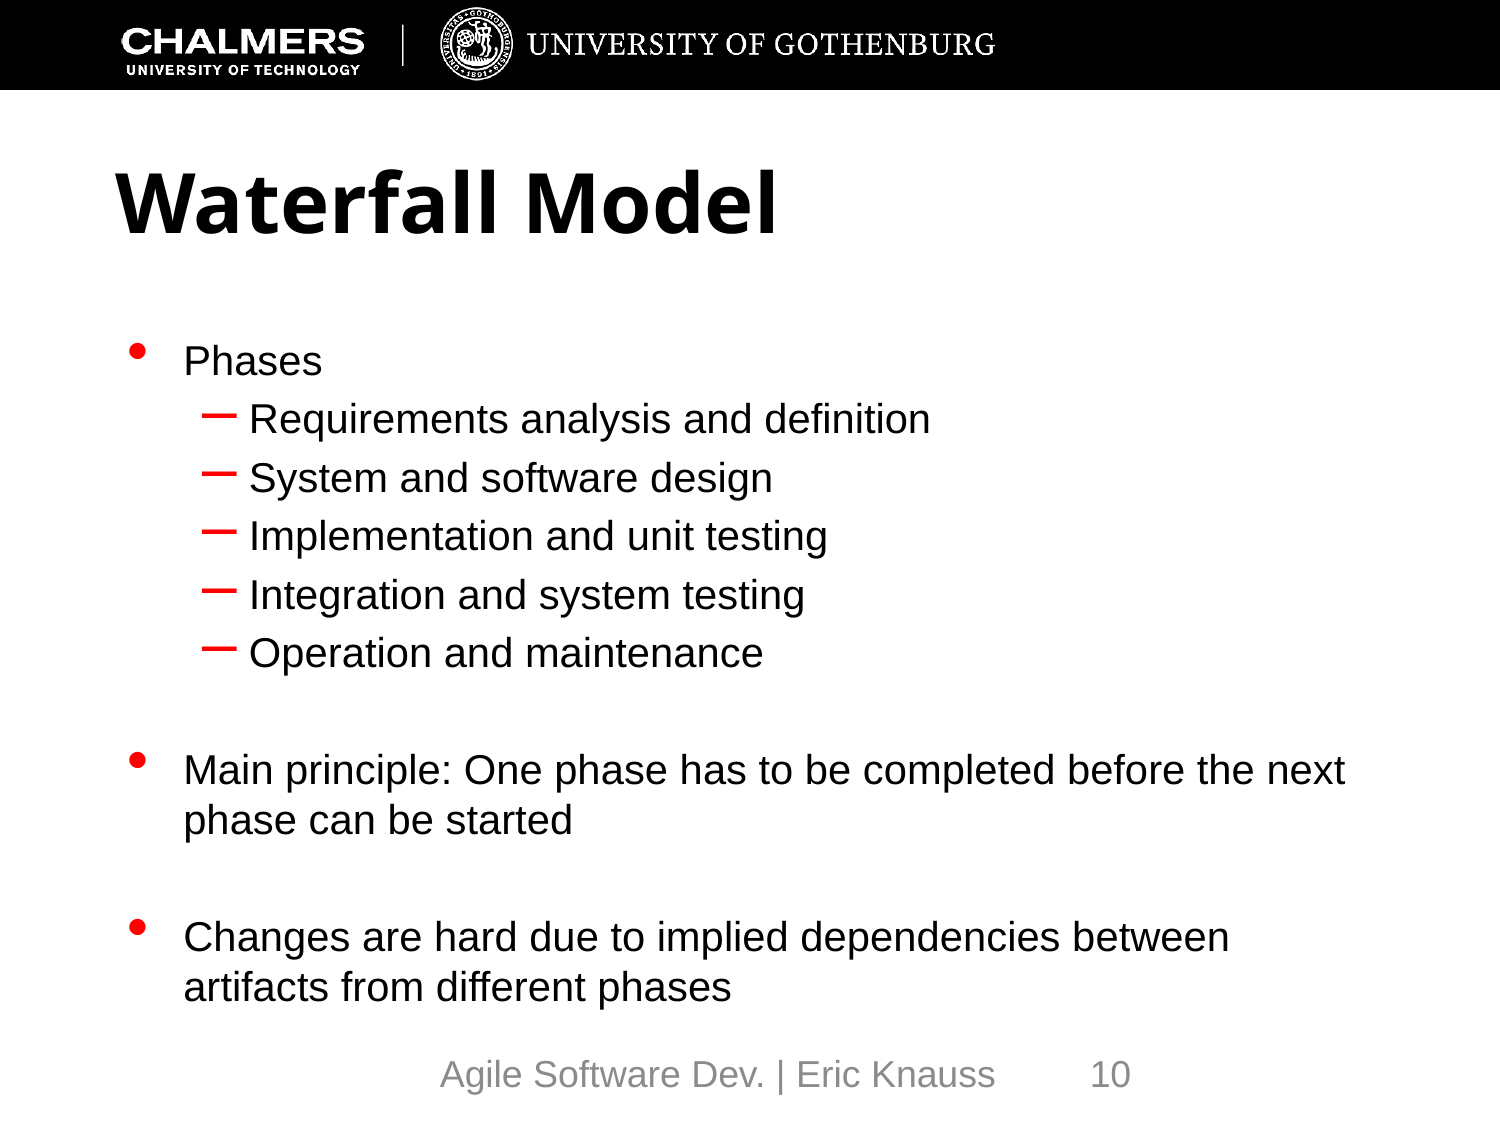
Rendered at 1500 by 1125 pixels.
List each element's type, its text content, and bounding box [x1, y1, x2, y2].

list Phases Requirements analysis and definition System and software design Implementation and unit testing Integration and system testing Operation and maintenance Main principle: One phase has to be completed before the next phase can be started Changes are hard due to implied dependencies between artifacts from different phases [112, 326, 1388, 1064]
picture [112, 7, 999, 84]
text_box 10 [1074, 1042, 1425, 1103]
text_box Agile Software Dev. | Eric Knauss [425, 1042, 1074, 1103]
title Waterfall Model [100, 137, 1500, 263]
